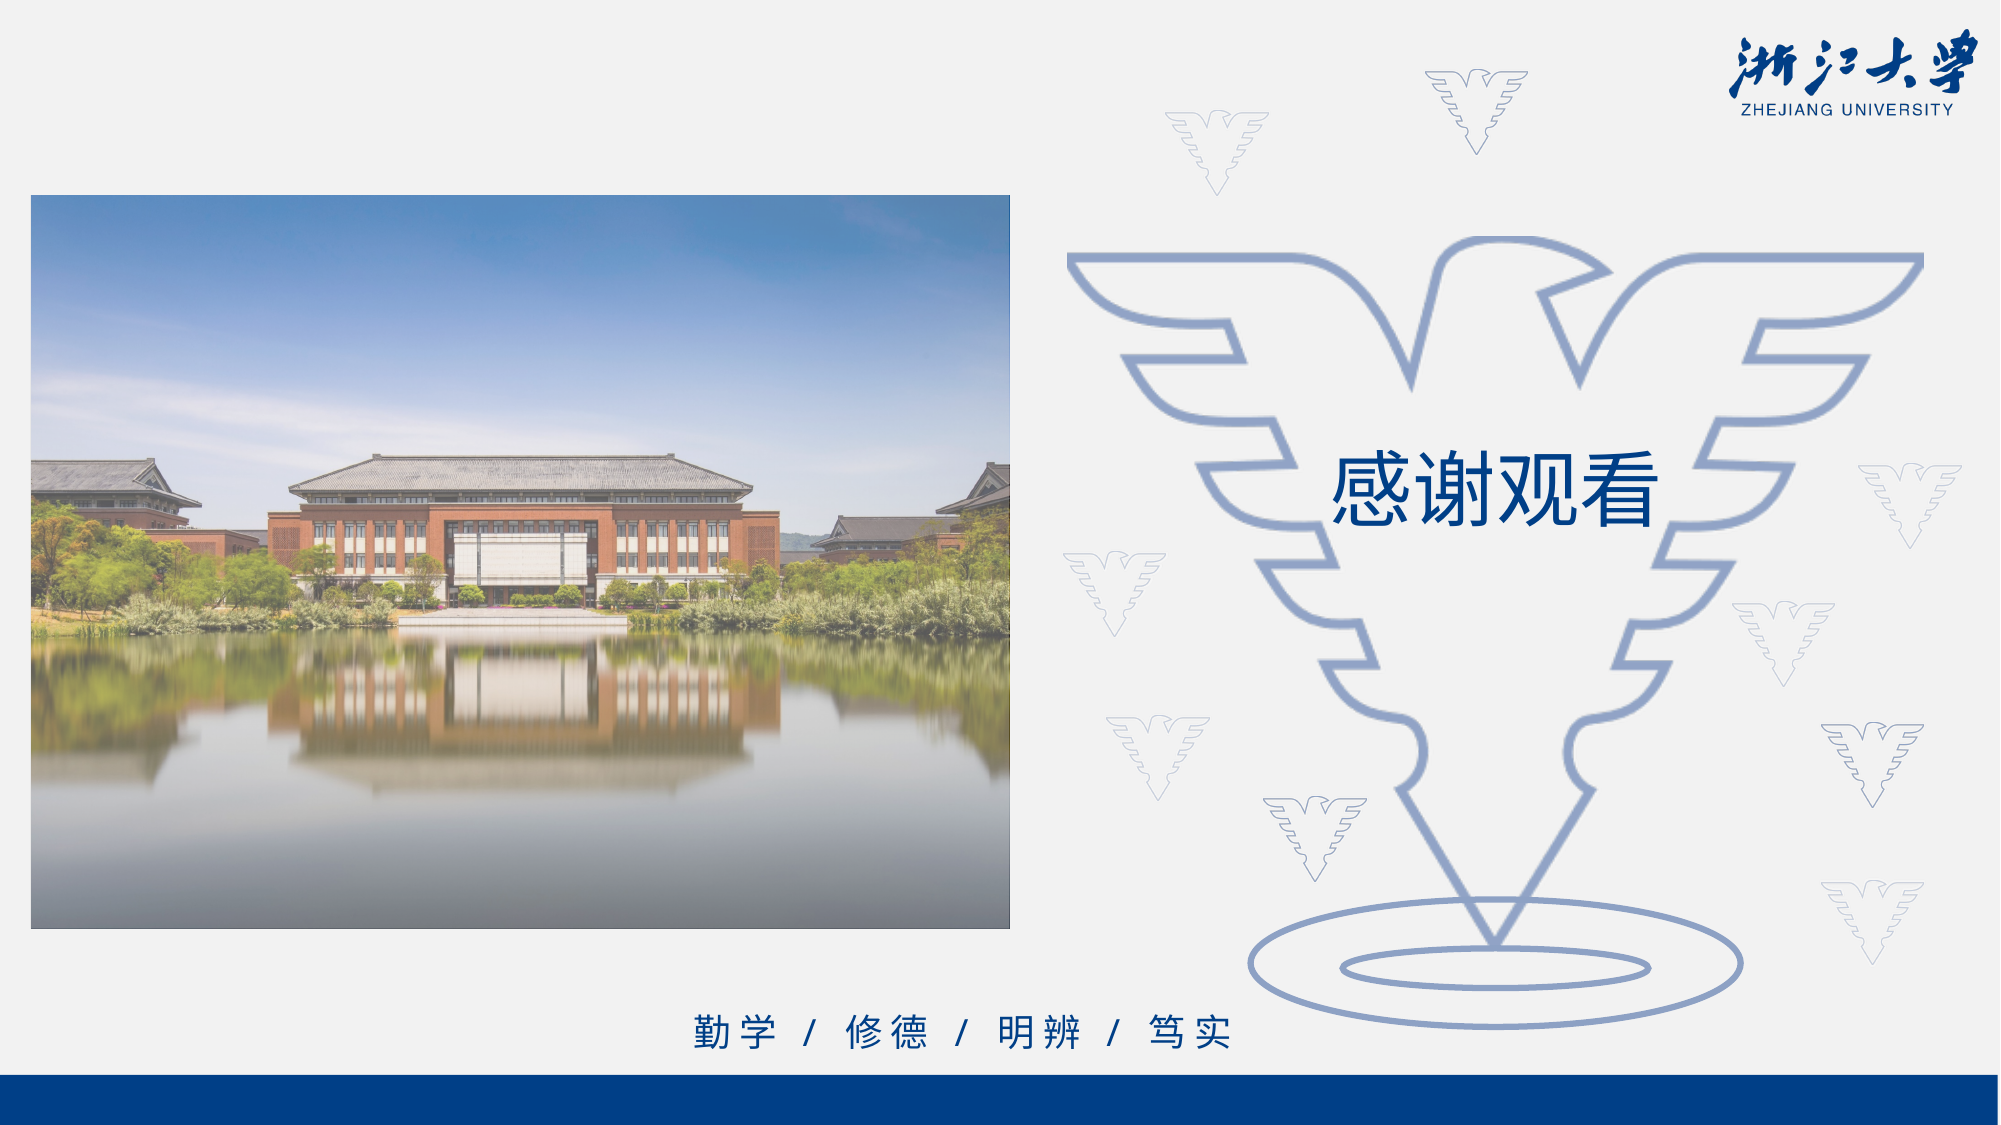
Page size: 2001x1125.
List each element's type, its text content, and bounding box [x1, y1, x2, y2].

picture [1063, 236, 1962, 966]
picture [1729, 28, 1978, 116]
picture [1425, 69, 1528, 155]
text_box [0, 1074, 1999, 1125]
text_box [1341, 948, 1650, 990]
picture [1165, 110, 1269, 196]
text_box [1249, 948, 1742, 1028]
text_box 勤 学 / 修 德 / 明 辨 / 笃 实 [678, 1001, 1298, 1062]
picture [31, 195, 1010, 929]
